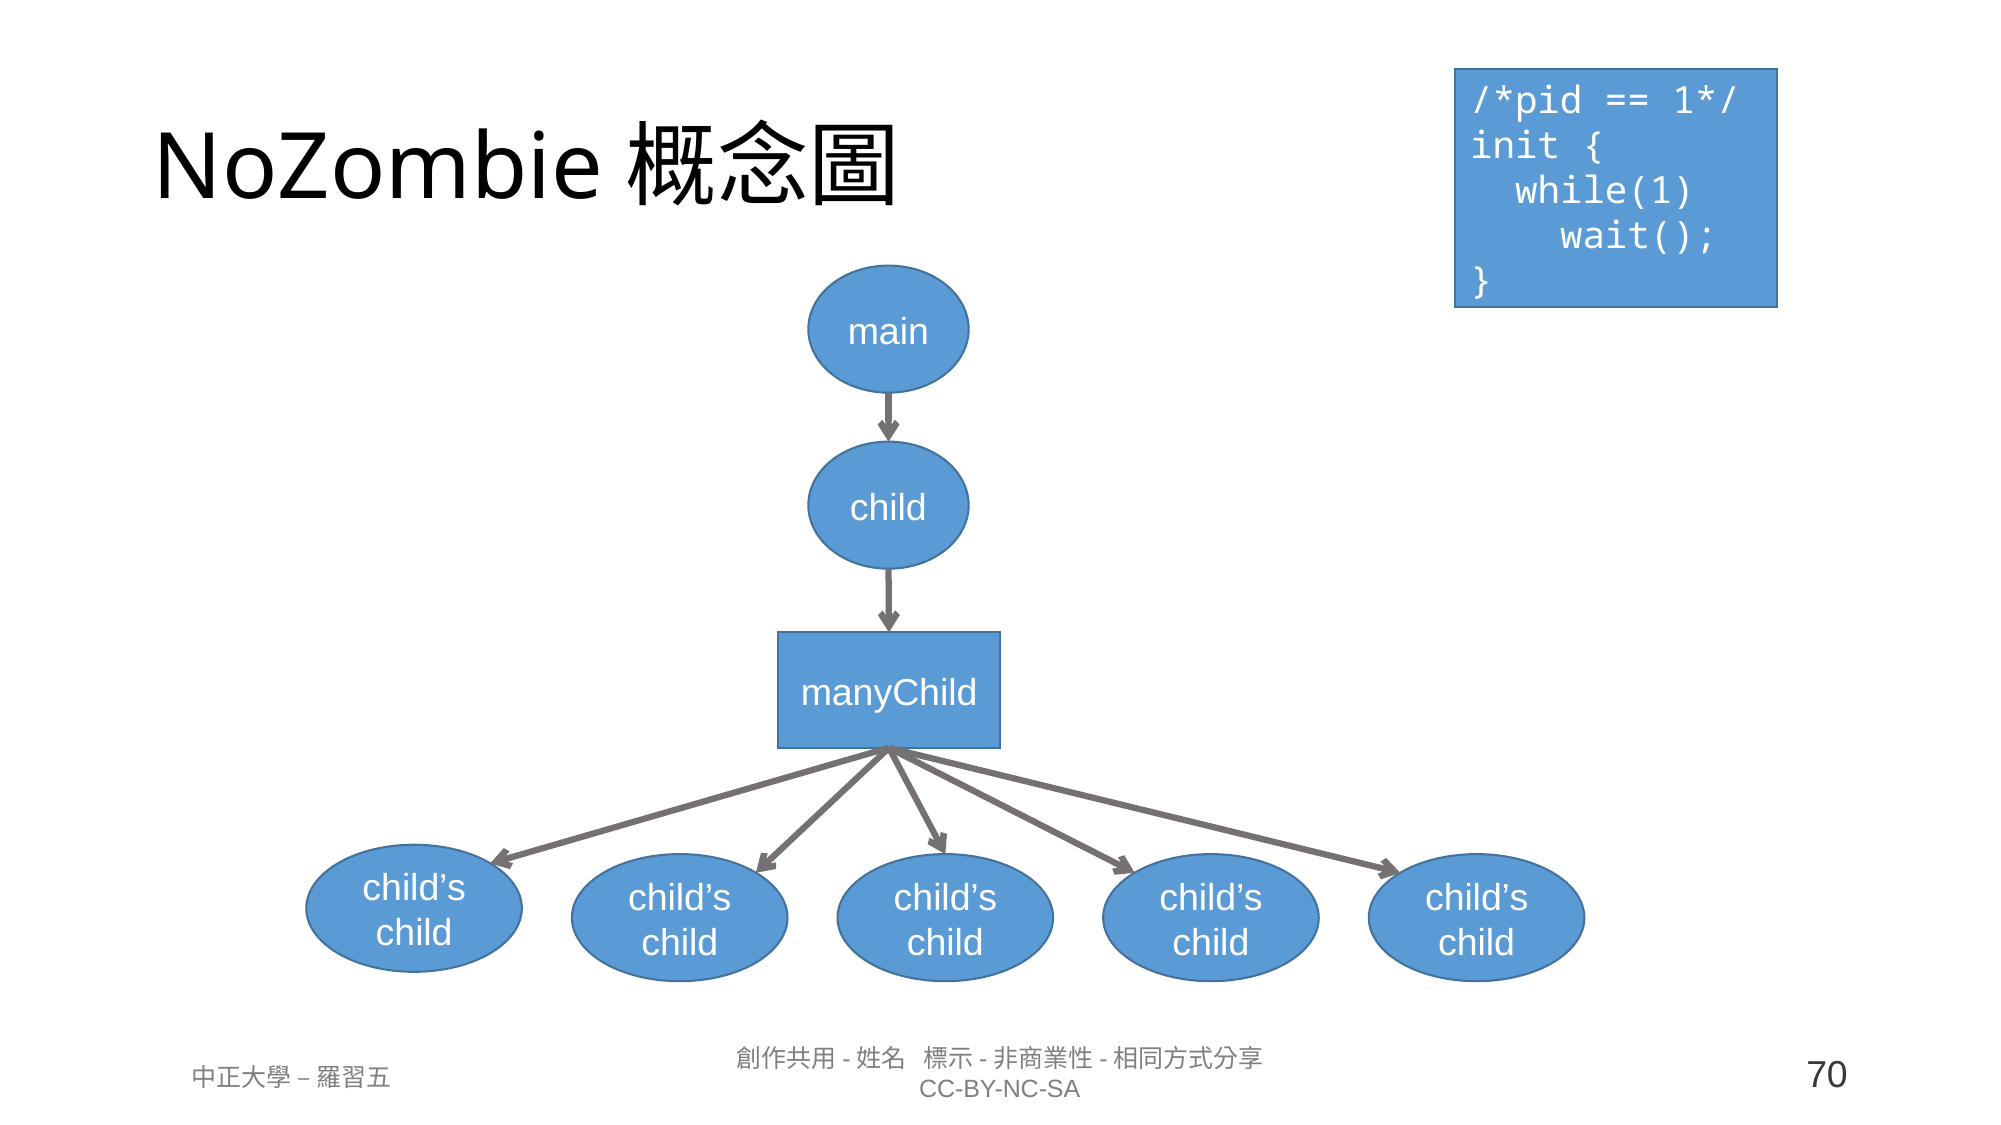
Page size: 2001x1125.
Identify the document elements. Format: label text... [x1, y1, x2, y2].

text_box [889, 747, 1401, 873]
text_box manyChild [777, 631, 1001, 747]
text_box child’s child [305, 843, 523, 973]
text_box child’s child [836, 873, 1055, 983]
text_box child [807, 440, 970, 570]
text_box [755, 747, 888, 873]
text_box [490, 747, 755, 864]
text_box child’s child [1367, 853, 1586, 983]
title NoZombie概念圖 [137, 59, 1863, 278]
text_box child’s child [570, 864, 789, 983]
text_box child’s child [1102, 873, 1320, 983]
text_box /*pid == 1*/ init { while(1) wait(); } [1454, 68, 1778, 308]
text_box main [807, 264, 970, 394]
